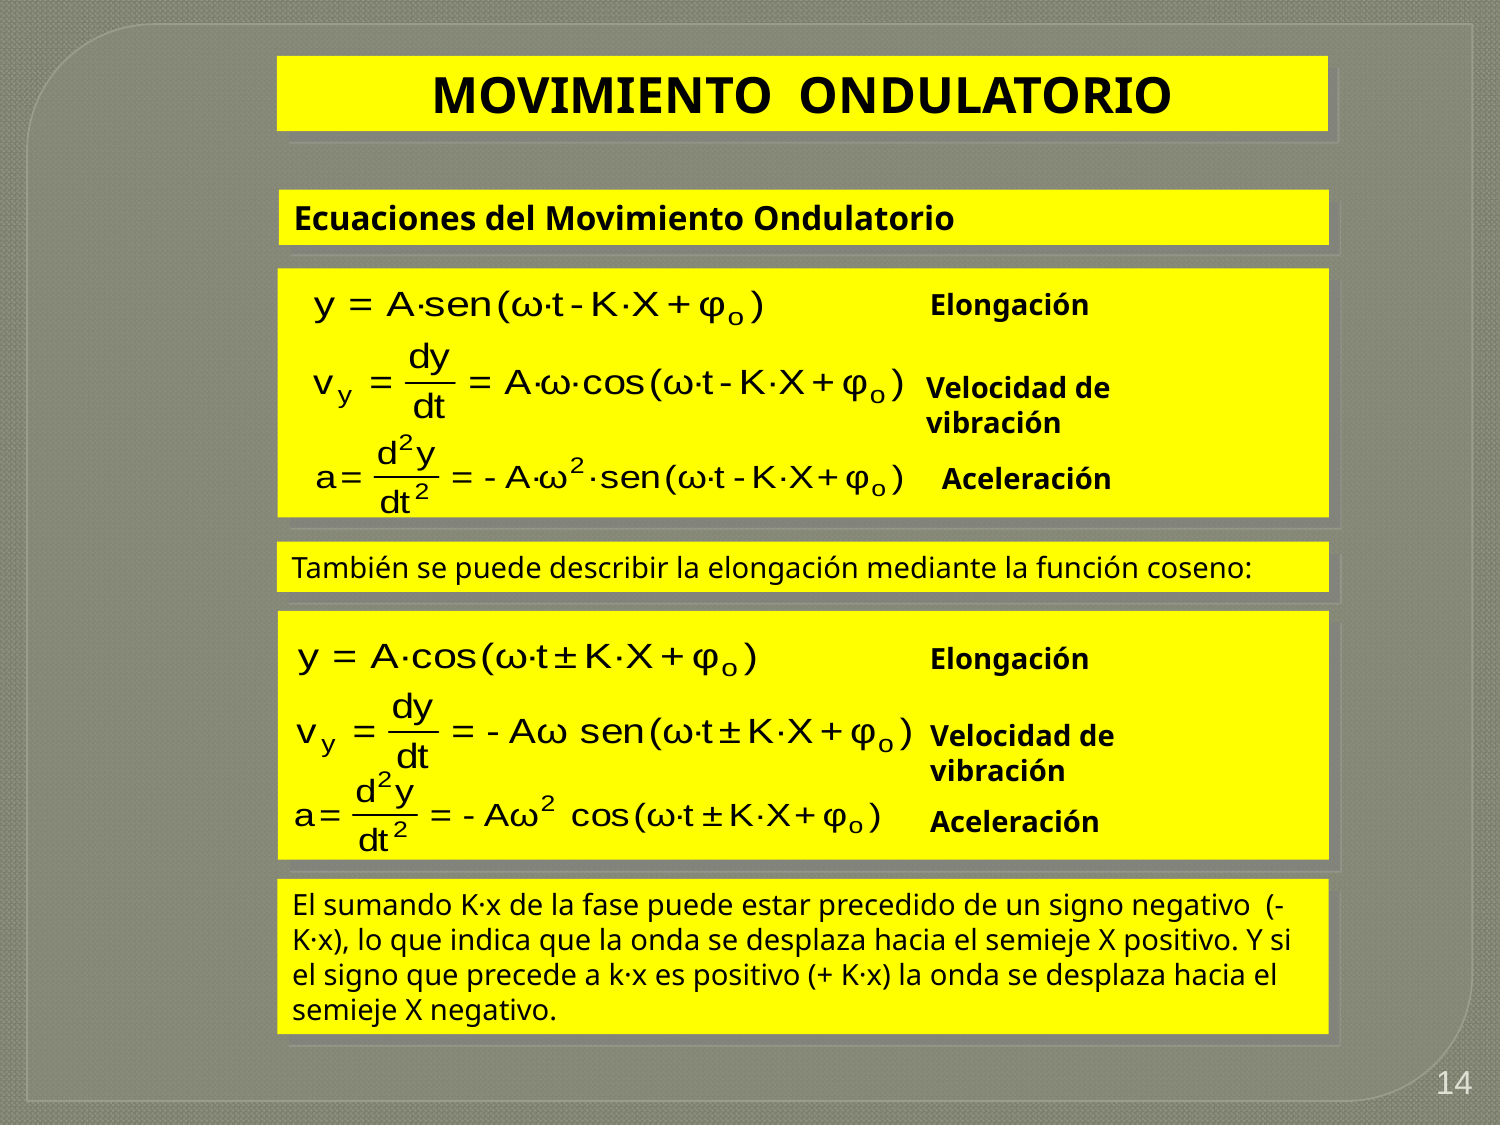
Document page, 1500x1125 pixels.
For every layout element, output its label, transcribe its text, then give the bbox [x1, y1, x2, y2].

text_box Velocidad de vibración [915, 710, 1270, 795]
text_box Aceleración [934, 452, 1174, 503]
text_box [273, 761, 902, 862]
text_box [289, 281, 788, 335]
slide_number 14 [1411, 1058, 1488, 1104]
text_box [273, 680, 935, 780]
text_box También se puede describir la elongación mediante la función coseno: [276, 541, 1329, 592]
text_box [273, 632, 781, 680]
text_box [290, 331, 928, 428]
picture [0, 0, 1500, 1125]
text_box El sumando K·x de la fase puede estar precedido de un signo negativo (-K·x), lo que indica que la onda se desplaza hacia el semieje X positivo. Y si el signo que precede a k·x es positivo (+ K·x) la onda se desplaza hacia el semieje X negativo. [277, 878, 1329, 1035]
text_box Elongación [868, 278, 1152, 329]
text_box [277, 610, 1329, 860]
text_box Elongación [868, 633, 1152, 683]
text_box Velocidad de vibración [934, 361, 1266, 447]
text_box Aceleración [915, 795, 1163, 846]
text_box MOVIMIENTO ONDULATORIO [276, 55, 1328, 132]
text_box [277, 268, 1329, 518]
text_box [295, 423, 928, 524]
text_box Ecuaciones del Movimiento Ondulatorio [278, 189, 1329, 245]
